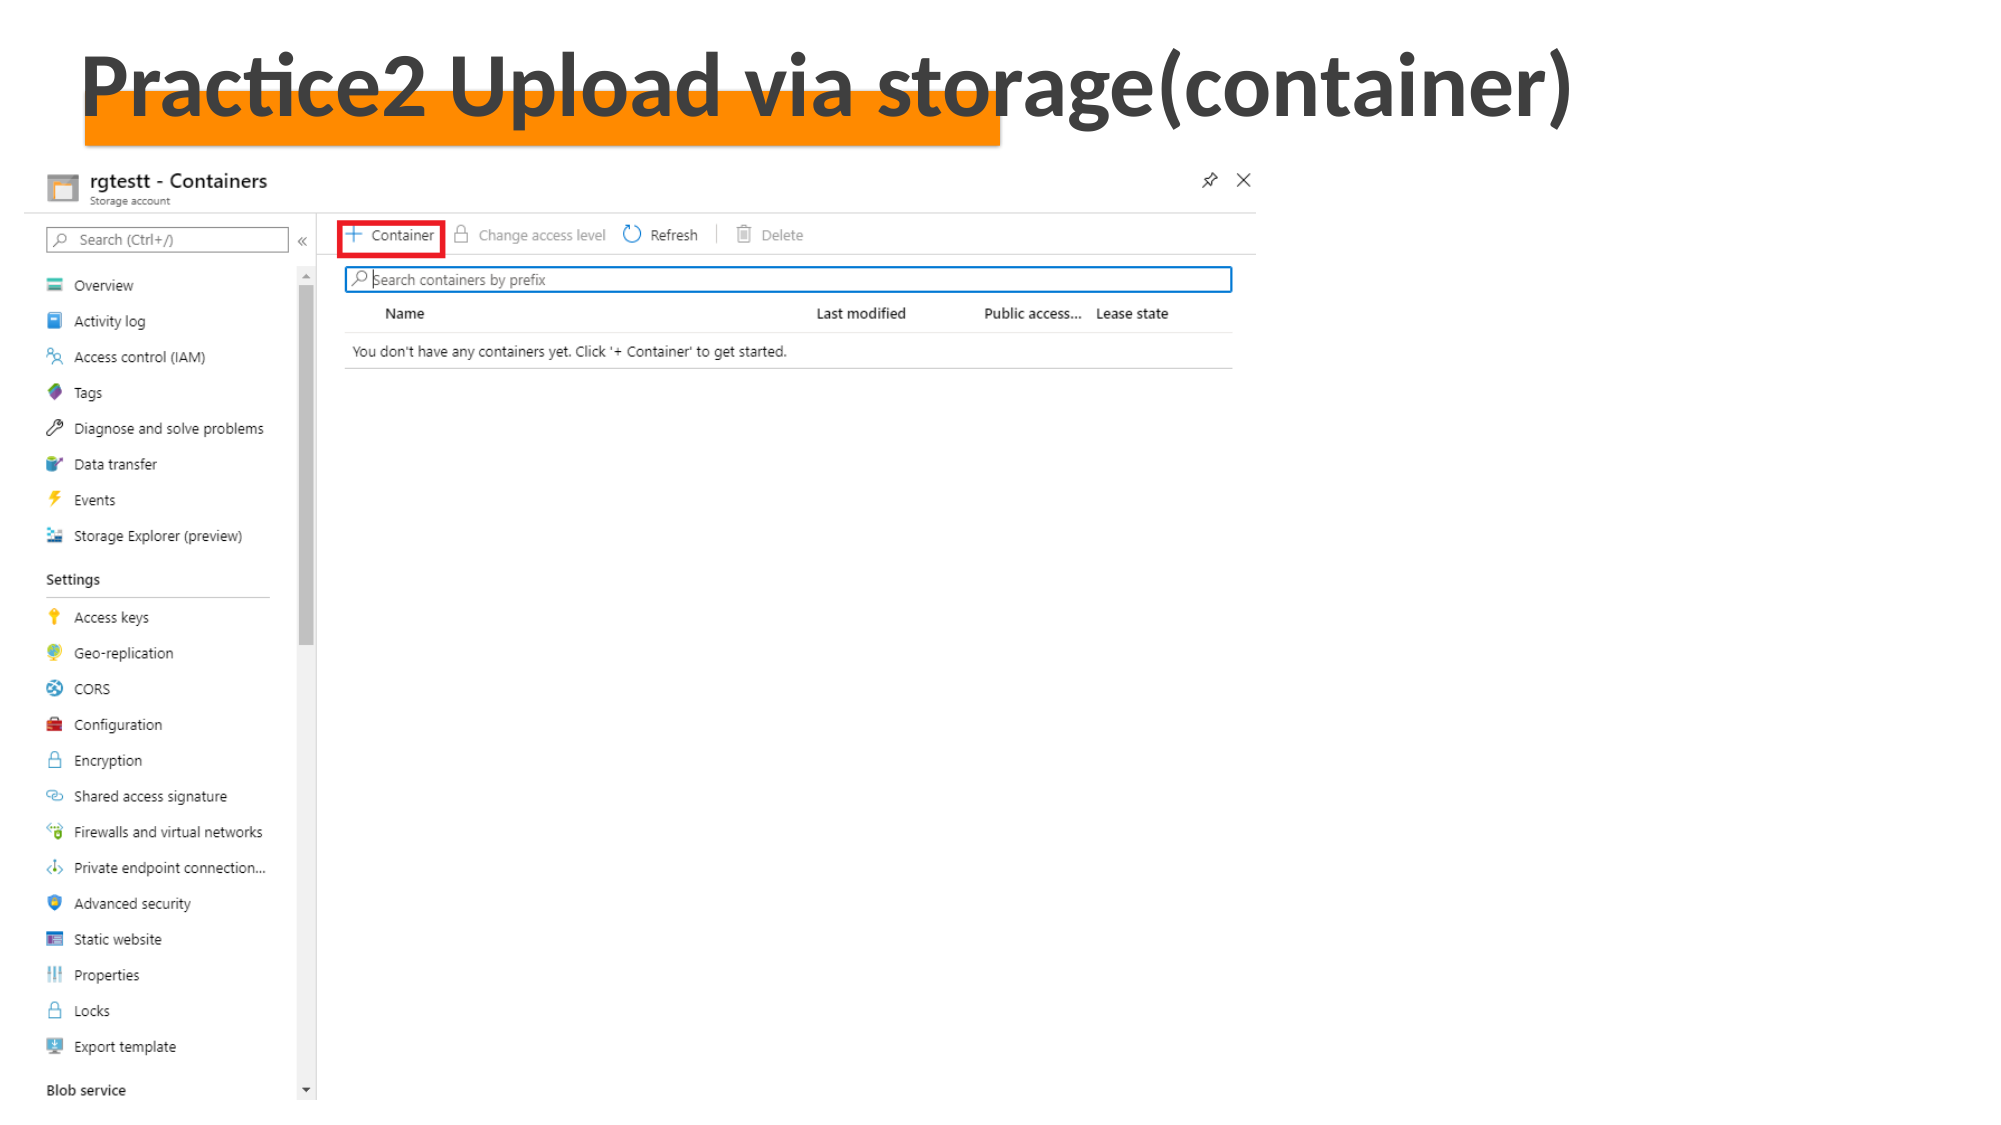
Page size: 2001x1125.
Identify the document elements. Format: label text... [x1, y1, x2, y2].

text_box [85, 137, 1000, 146]
text_box Practice2 Upload via storage(container) [80, 45, 1920, 137]
picture [24, 170, 1256, 1101]
